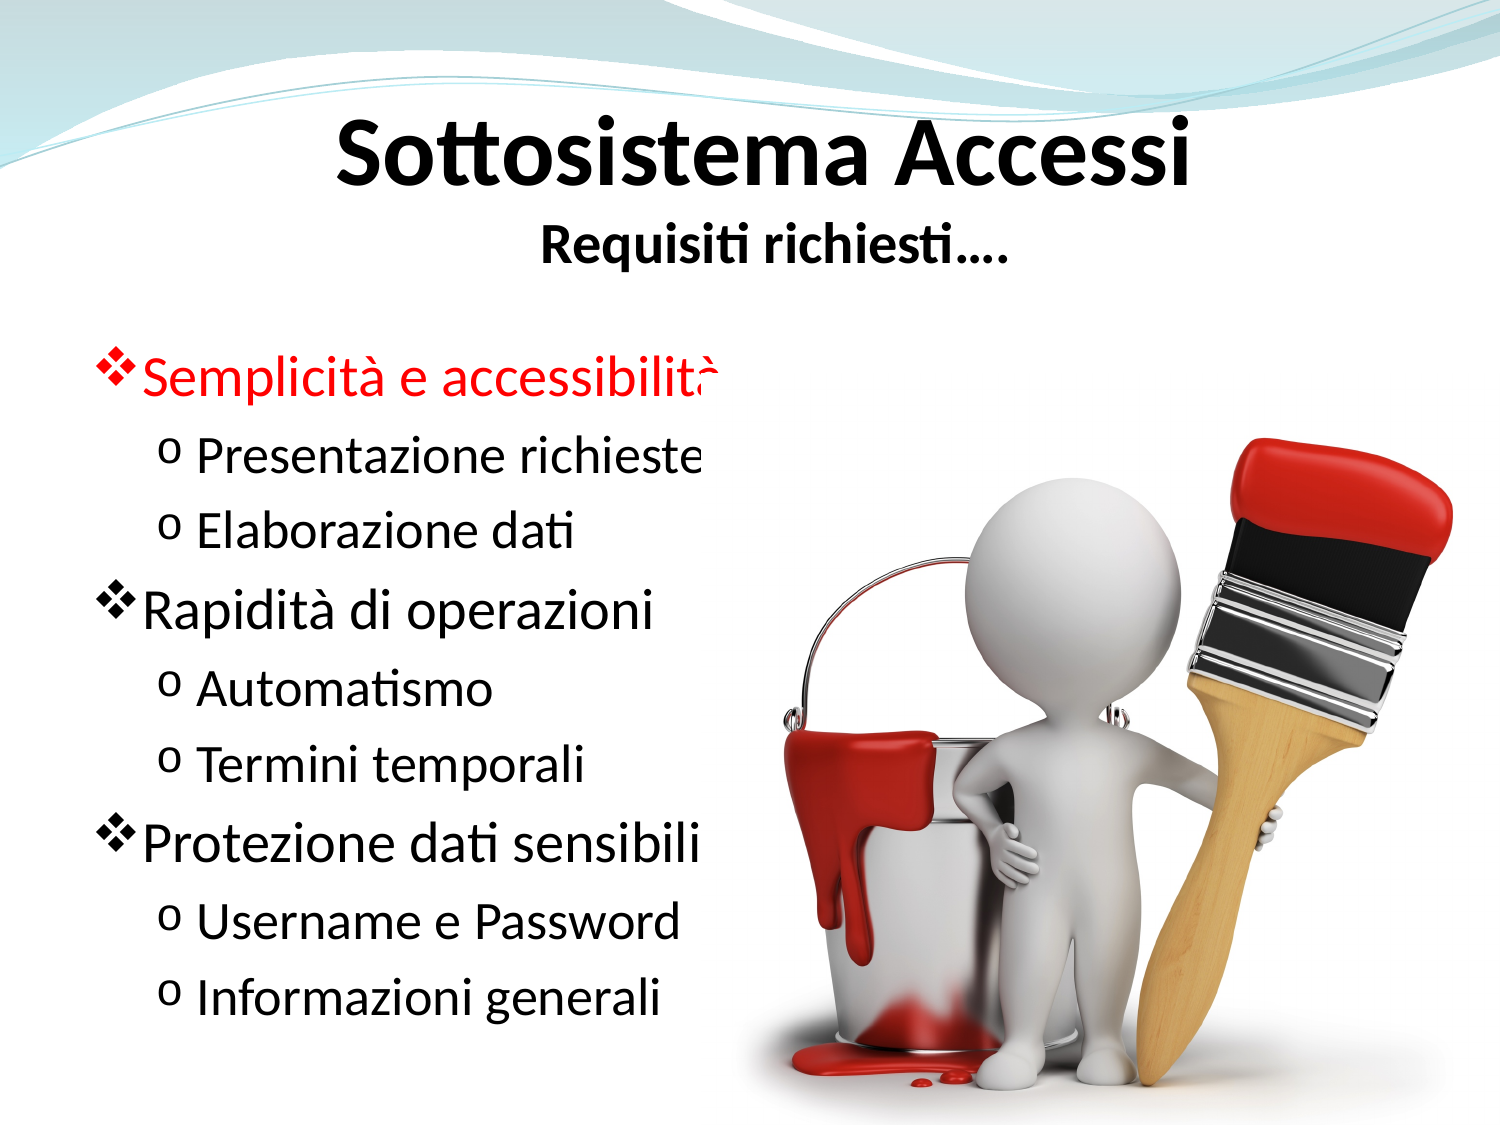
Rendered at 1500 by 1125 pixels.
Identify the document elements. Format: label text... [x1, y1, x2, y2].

picture [701, 373, 1500, 1125]
text_box Tolleranza Minimo rischio di crash di sistema Schermate di avviso in caso di manutenzione in corso [694, 374, 701, 1083]
text_box Sottosistema Accessi Requisiti richiesti…. [320, 78, 1231, 328]
text_box Semplicità e accessibilità Presentazione richieste di Iscrizione Elaborazione dati Rapidità di operazioni Automatismo Termini temporali Protezione dati sensibili Username e Password Informazioni generali [76, 338, 1199, 1083]
